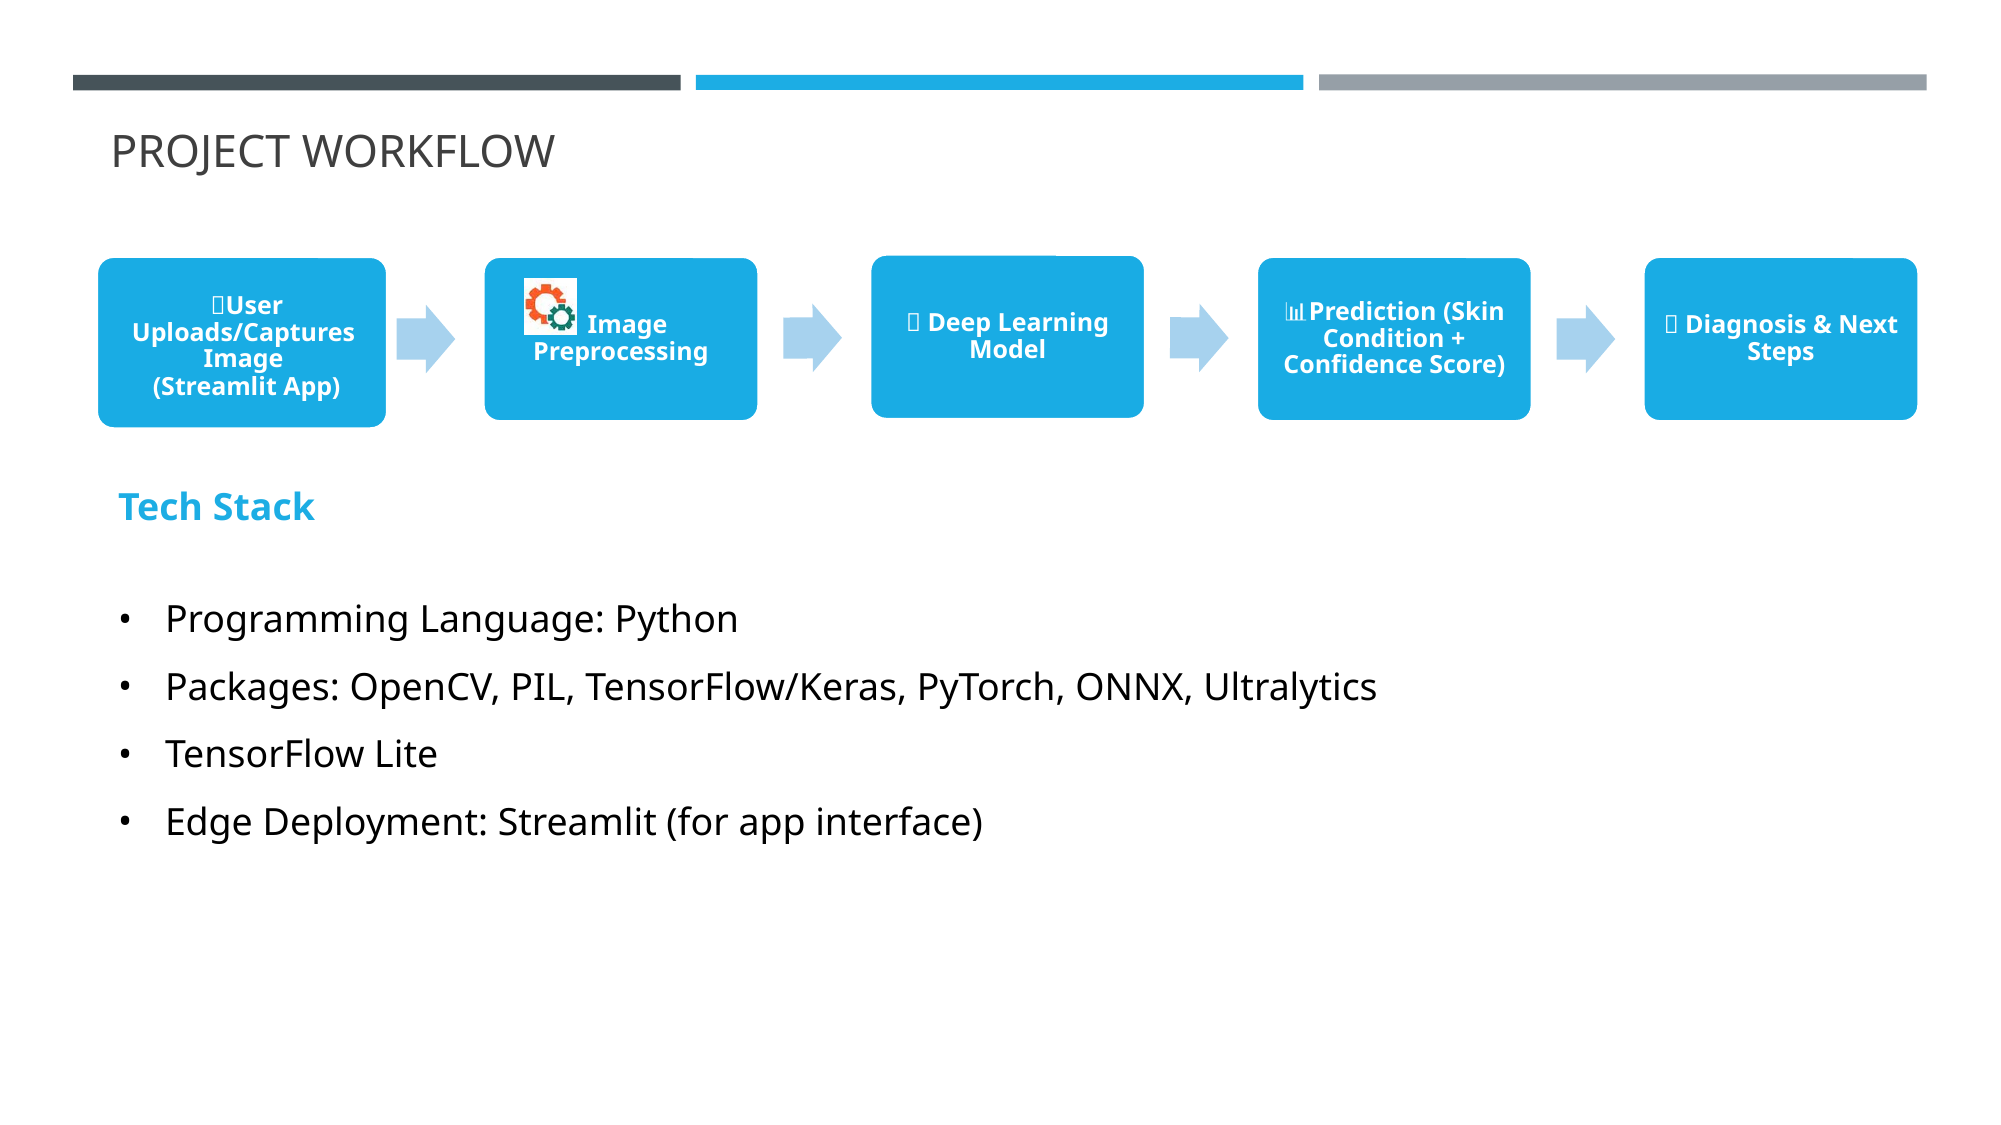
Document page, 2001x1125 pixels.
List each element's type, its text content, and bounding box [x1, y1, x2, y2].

title PROJECT WORKFLOW [95, 115, 1905, 184]
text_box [95, 244, 1920, 448]
text_box Tech Stack Programming Language: Python Packages: OpenCV, PIL, TensorFlow/Keras, PyTorch, ONNX, Ultralytics TensorFlow Lite Edge Deployment: Streamlit (for app interface) [103, 475, 1449, 851]
picture [524, 278, 577, 336]
